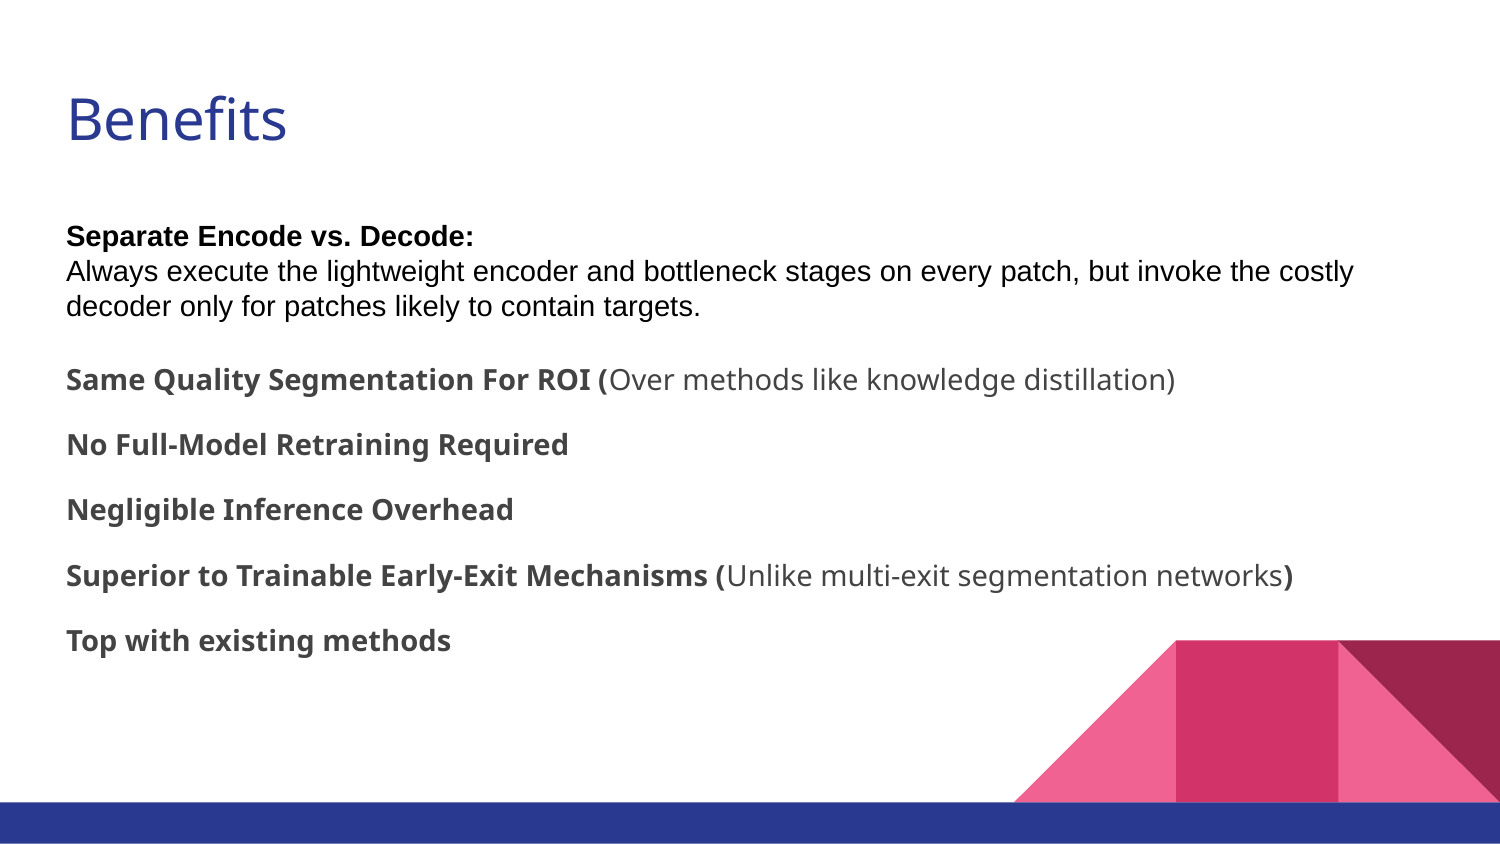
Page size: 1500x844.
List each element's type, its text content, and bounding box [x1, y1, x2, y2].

list Separate Encode vs. Decode: Always execute the lightweight encoder and bottleneck stages on every patch, but invoke the costly decoder only for patches likely to contain targets. Same Quality Segmentation For ROI (Over methods like knowledge distillation) No Full‑Model Retraining Required Negligible Inference Overhead Superior to Trainable Early‑Exit Mechanisms (Unlike multi‑exit segmentation networks) Top with existing methods [51, 201, 1449, 750]
title Benefits [51, 67, 1449, 167]
